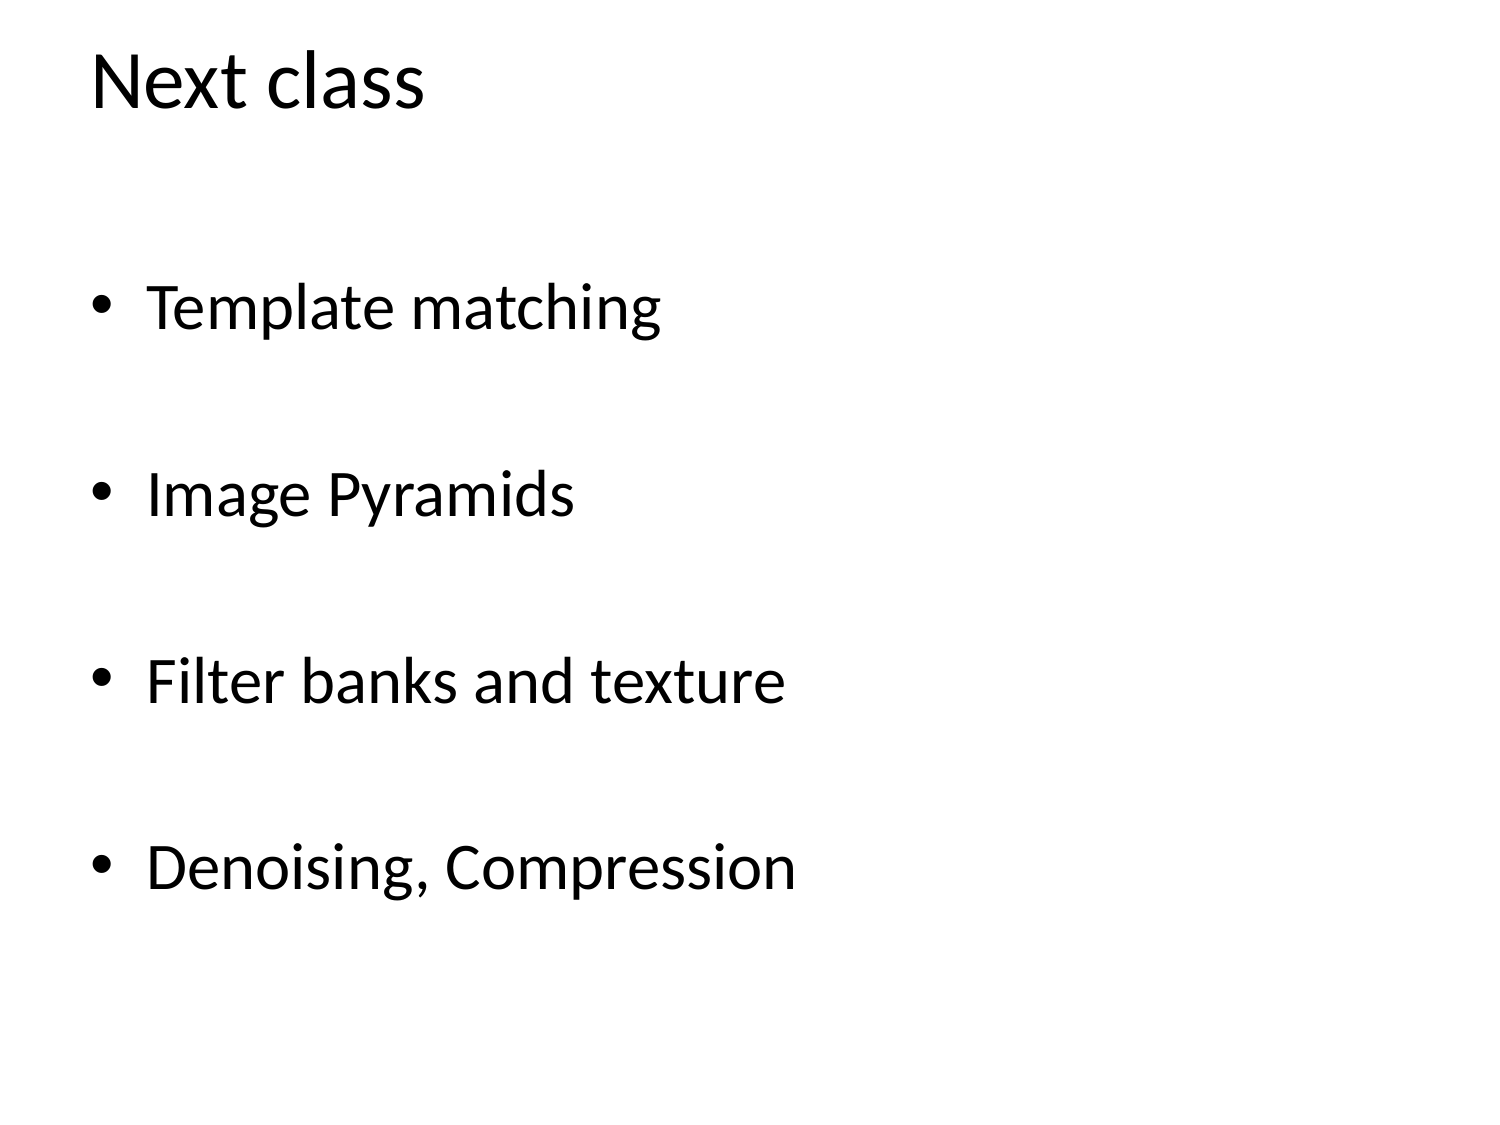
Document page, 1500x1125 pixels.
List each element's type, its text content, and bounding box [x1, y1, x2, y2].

title Next class [74, 0, 1426, 151]
list Template matching Image Pyramids Filter banks and texture Denoising, Compression [74, 162, 1426, 1006]
